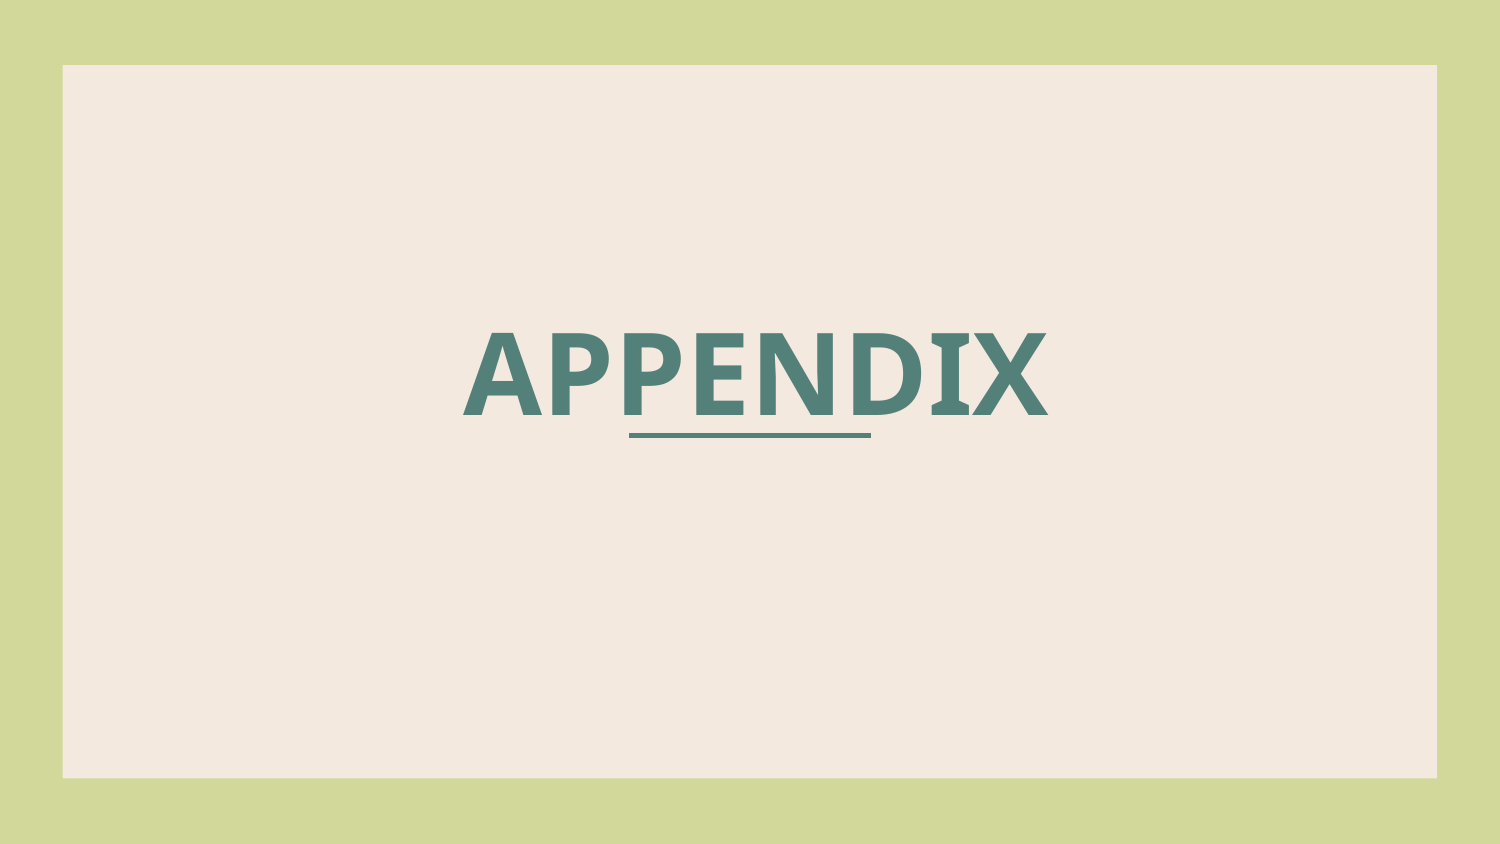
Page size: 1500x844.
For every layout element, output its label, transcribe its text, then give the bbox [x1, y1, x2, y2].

title APPENDIX [313, 161, 1200, 454]
